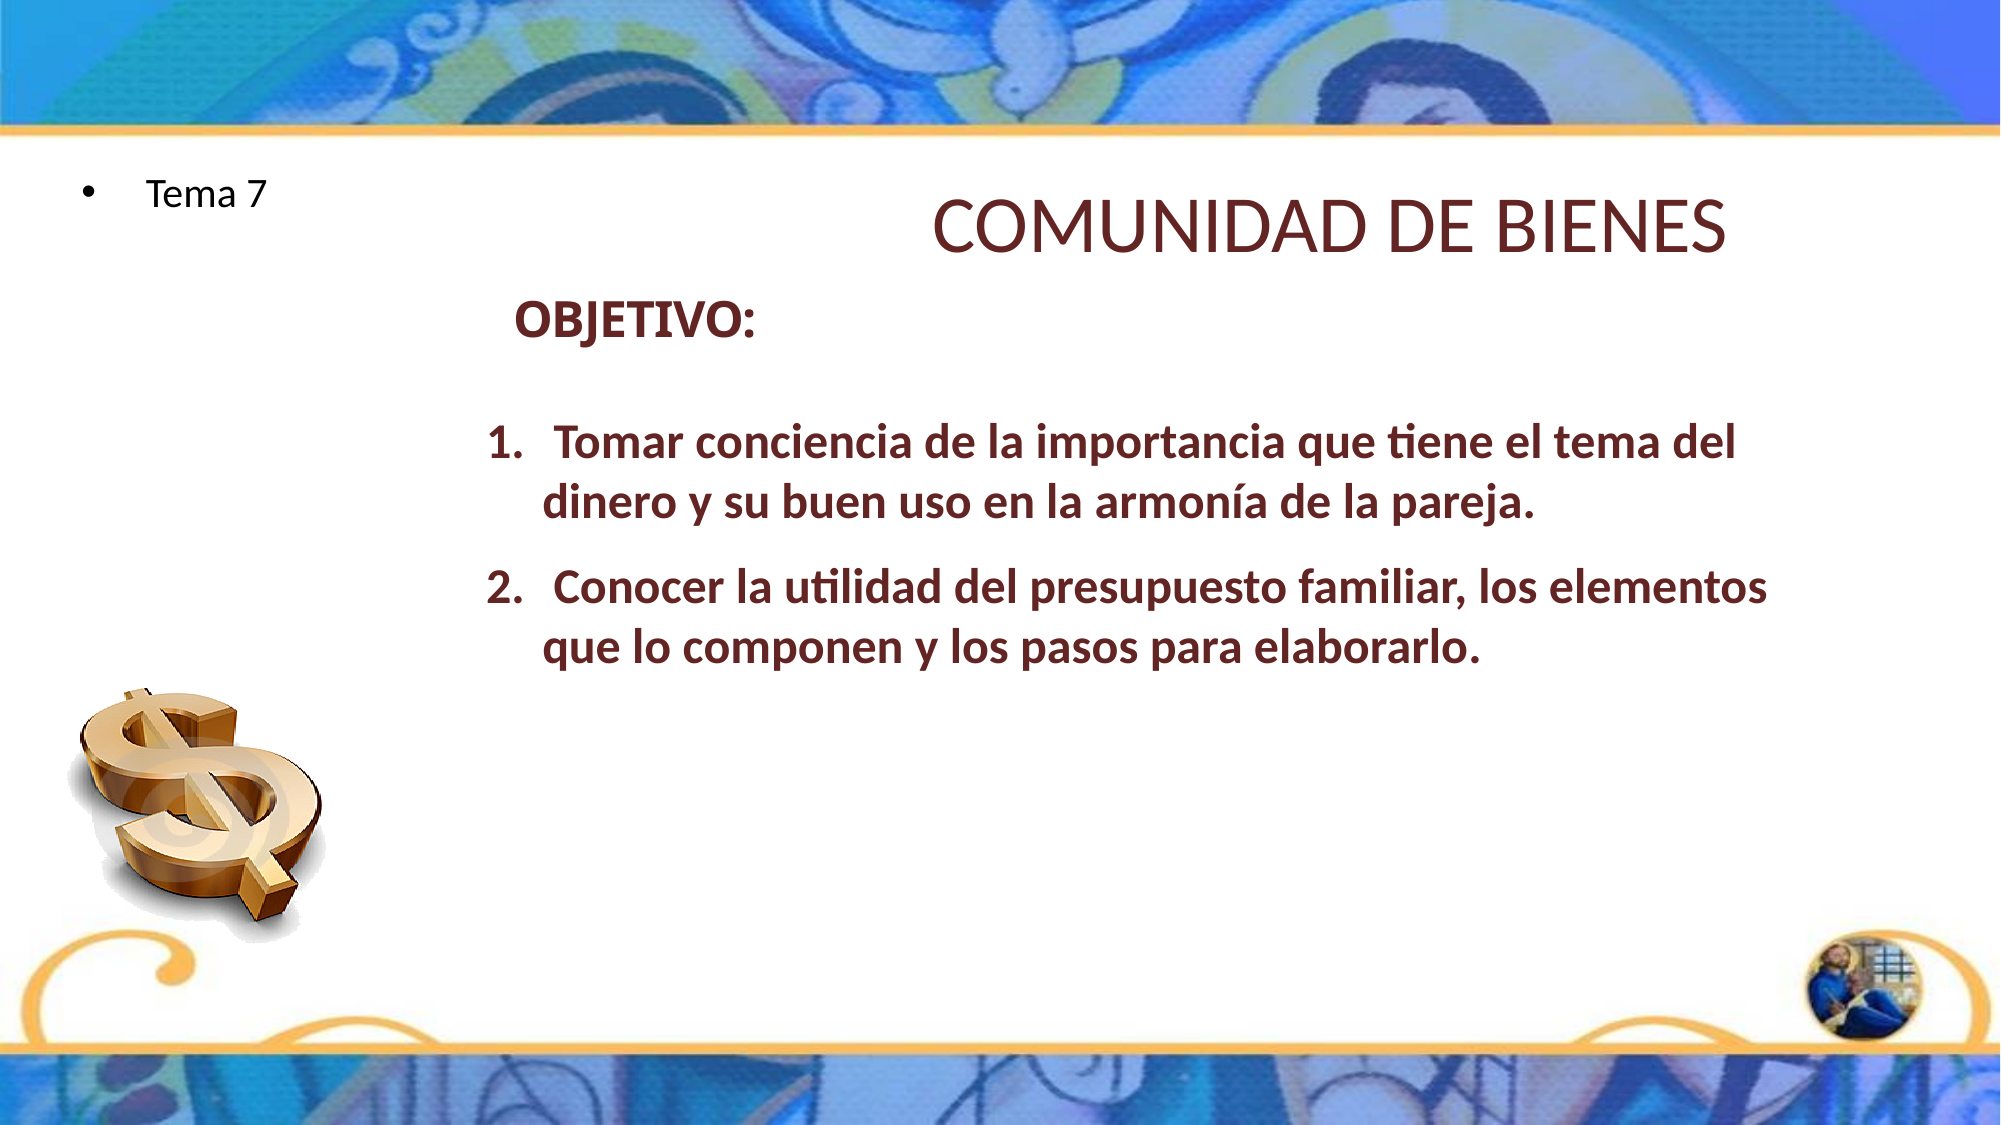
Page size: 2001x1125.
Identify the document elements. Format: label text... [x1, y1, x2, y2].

list Tema 7 [63, 156, 300, 238]
title COMUNIDAD DE BIENES [867, 143, 1794, 298]
text_box OBJETIVO: [463, 280, 808, 356]
text_box Tomar conciencia de la importancia que tiene el tema del dinero y su buen uso en la armonía de la pareja. Conocer la utilidad del presupuesto familiar, los elementos que lo componen y los pasos para elaborarlo. [471, 401, 1800, 682]
picture [0, 0, 2001, 1125]
